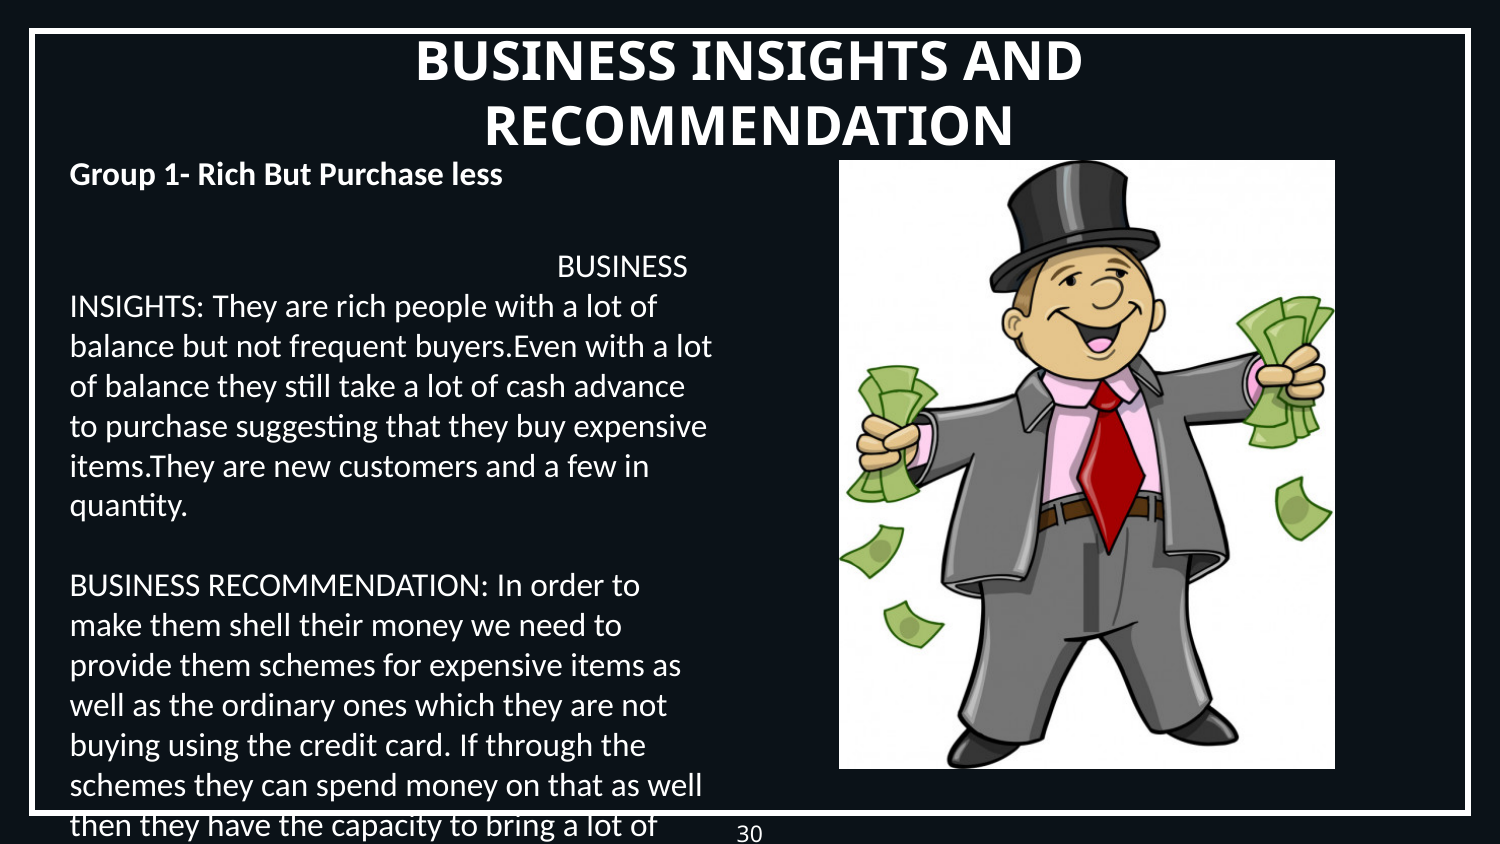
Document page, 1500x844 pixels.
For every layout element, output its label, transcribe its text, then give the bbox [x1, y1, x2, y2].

slide_number 30 [0, 804, 1500, 840]
title BUSINESS INSIGHTS AND RECOMMENDATION [128, 33, 1372, 149]
picture [839, 160, 1336, 770]
list Group 1- Rich But Purchase less BUSINESS INSIGHTS: They are rich people with a lot of balance but not frequent buyers.Even with a lot of balance they still take a lot of cash advance to purchase suggesting that they buy expensive items.They are new customers and a few in quantity. BUSINESS RECOMMENDATION: In order to make them shell their money we need to provide them schemes for expensive items as well as the ordinary ones which they are not buying using the credit card. If through the schemes they can spend money on that as well then they have the capacity to bring a lot of profit. [54, 136, 734, 799]
